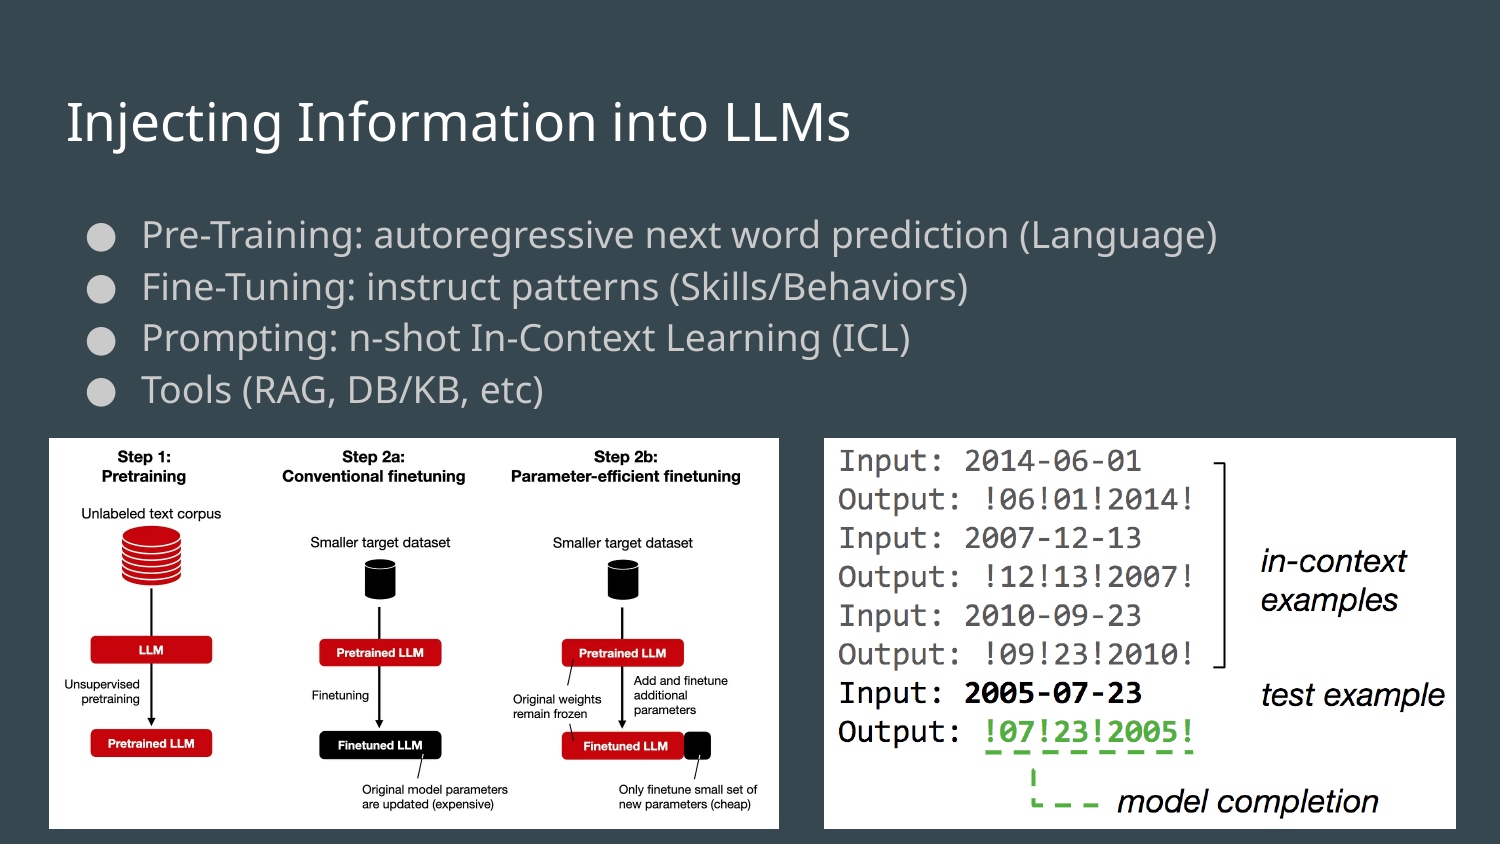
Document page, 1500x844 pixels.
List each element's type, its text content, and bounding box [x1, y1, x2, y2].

picture [824, 438, 1456, 829]
title Injecting Information into LLMs [51, 72, 1449, 167]
picture [48, 438, 779, 829]
list Pre-Training: autoregressive next word prediction (Language) Fine-Tuning: instruct patterns (Skills/Behaviors) Prompting: n-shot In-Context Learning (ICL) Tools (RAG, DB/KB, etc) [51, 189, 1449, 750]
